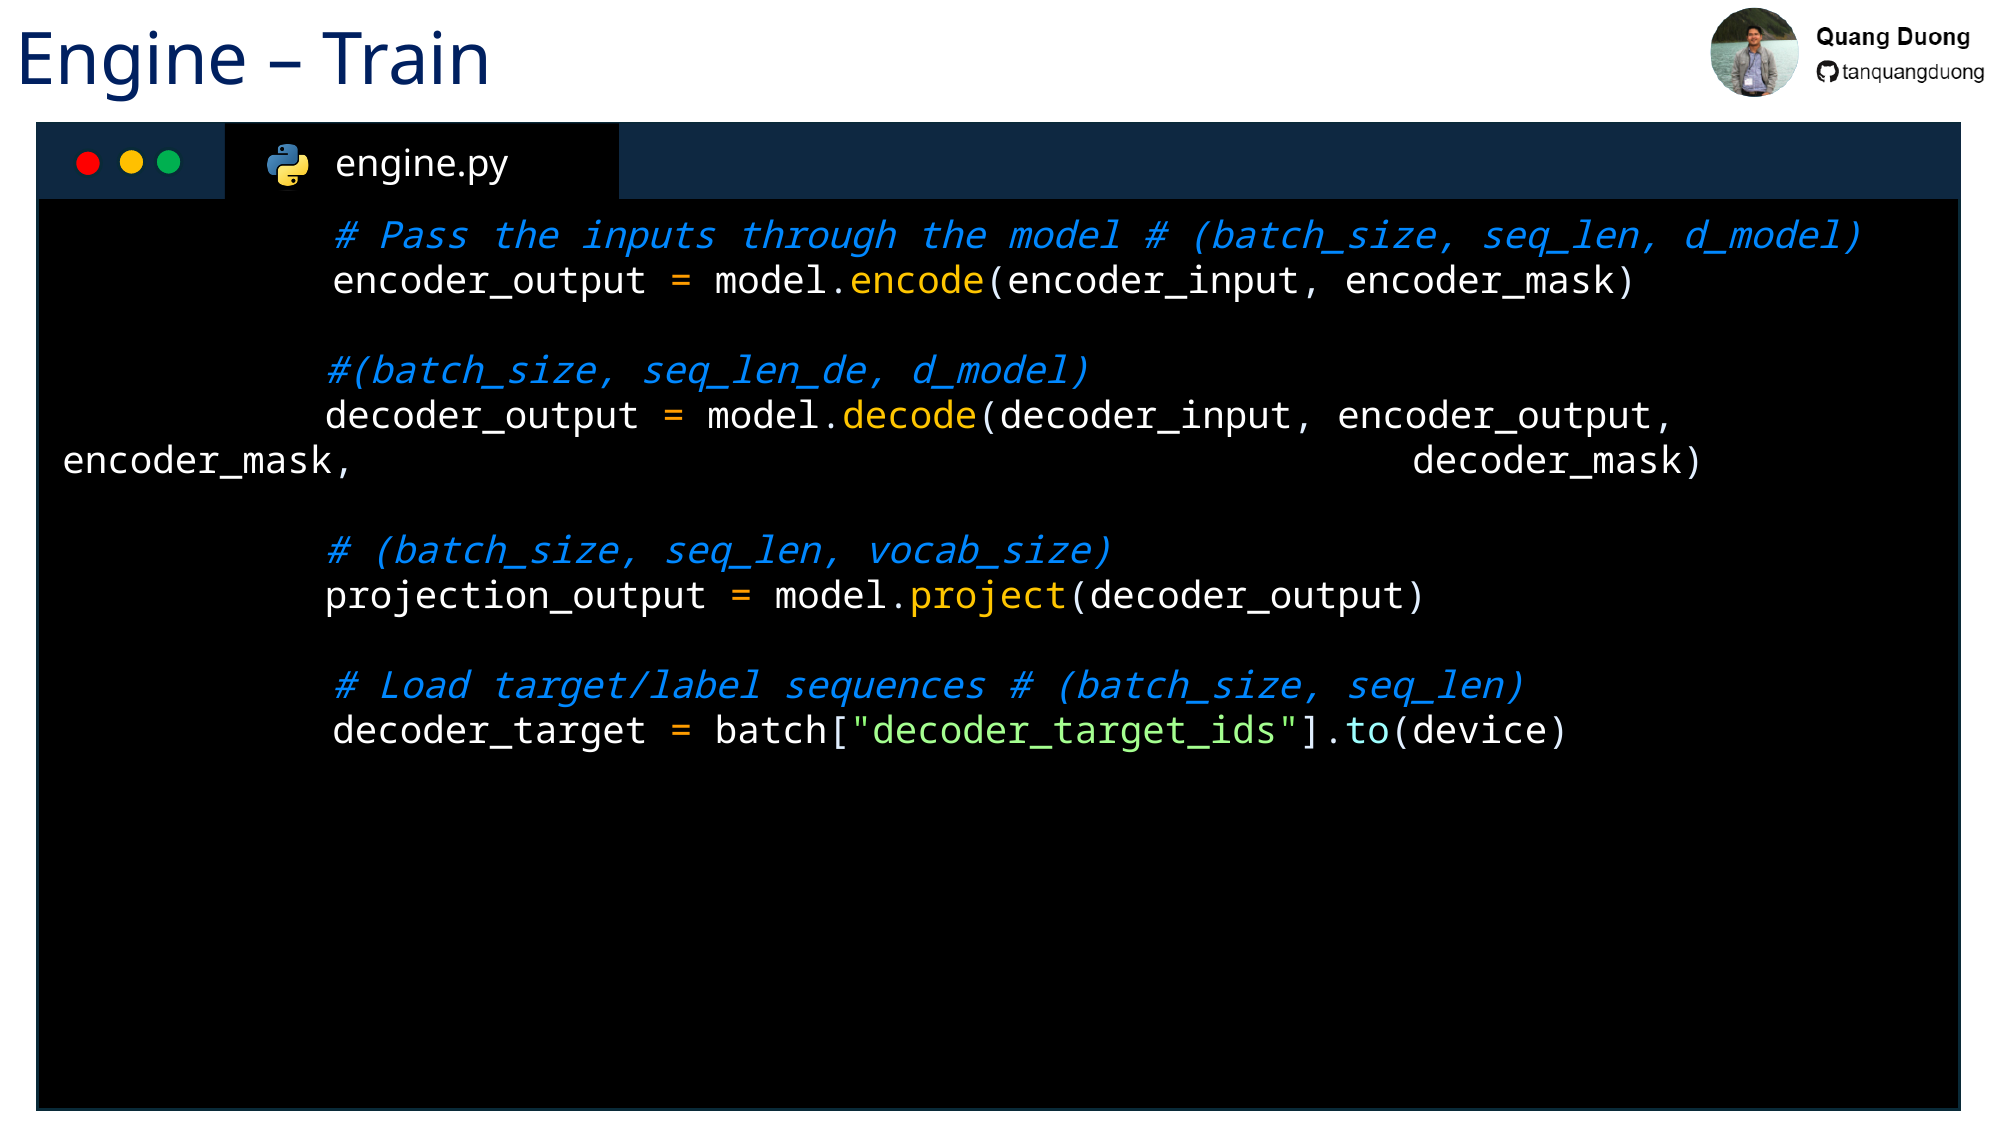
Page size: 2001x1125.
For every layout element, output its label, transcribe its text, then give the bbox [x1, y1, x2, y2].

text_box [36, 122, 1962, 1111]
picture [1704, 6, 1986, 101]
picture [266, 143, 311, 192]
text_box Engine – Train [0, 13, 1163, 108]
